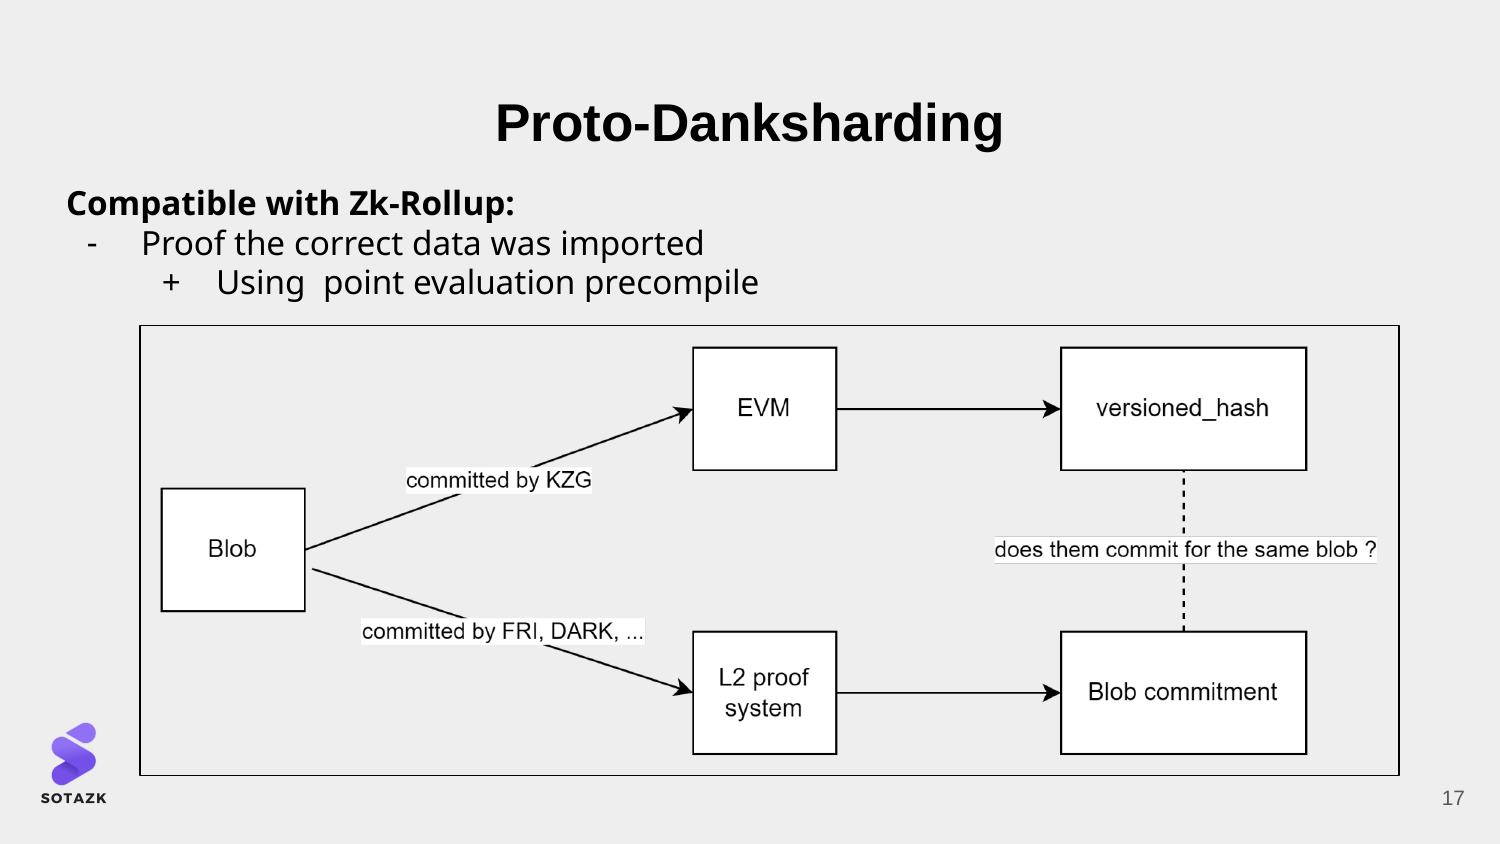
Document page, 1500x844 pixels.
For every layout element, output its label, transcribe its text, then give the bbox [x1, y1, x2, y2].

picture [29, 719, 120, 806]
slide_number ‹#› [1389, 764, 1480, 830]
picture [140, 325, 1399, 775]
title Proto-Danksharding [51, 72, 1449, 167]
text_box Compatible with Zk-Rollup: Proof the correct data was imported Using point evaluation precompile [51, 166, 992, 317]
